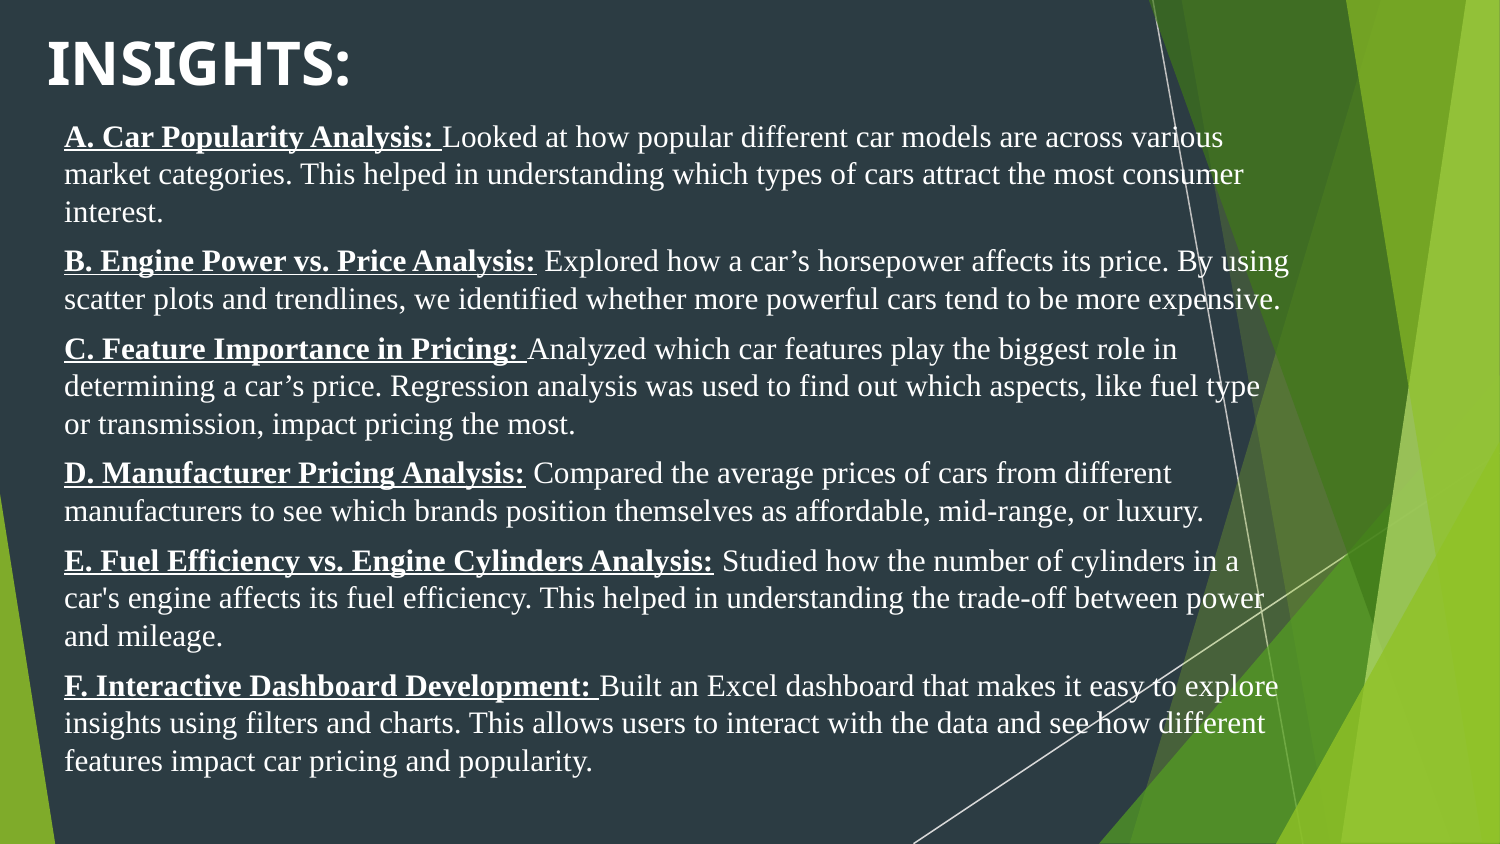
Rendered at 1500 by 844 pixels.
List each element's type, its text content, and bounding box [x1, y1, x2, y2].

text_box A. Car Popularity Analysis: Looked at how popular different car models are across various market categories. This helped in understanding which types of cars attract the most consumer interest. B. Engine Power vs. Price Analysis: Explored how a car’s horsepower affects its price. By using scatter plots and trendlines, we identified whether more powerful cars tend to be more expensive. C. Feature Importance in Pricing: Analyzed which car features play the biggest role in determining a car’s price. Regression analysis was used to find out which aspects, like fuel type or transmission, impact pricing the most. D. Manufacturer Pricing Analysis: Compared the average prices of cars from different manufacturers to see which brands position themselves as affordable, mid-range, or luxury. E. Fuel Efficiency vs. Engine Cylinders Analysis: Studied how the number of cylinders in a car's engine affects its fuel efficiency. This helped in understanding the trade-off between power and mileage. F. Interactive Dashboard Development: Built an Excel dashboard that makes it easy to explore insights using filters and charts. This allows users to interact with the data and see how different features impact car pricing and popularity. [49, 100, 1307, 825]
title INSIGHTS: [36, 19, 1094, 101]
